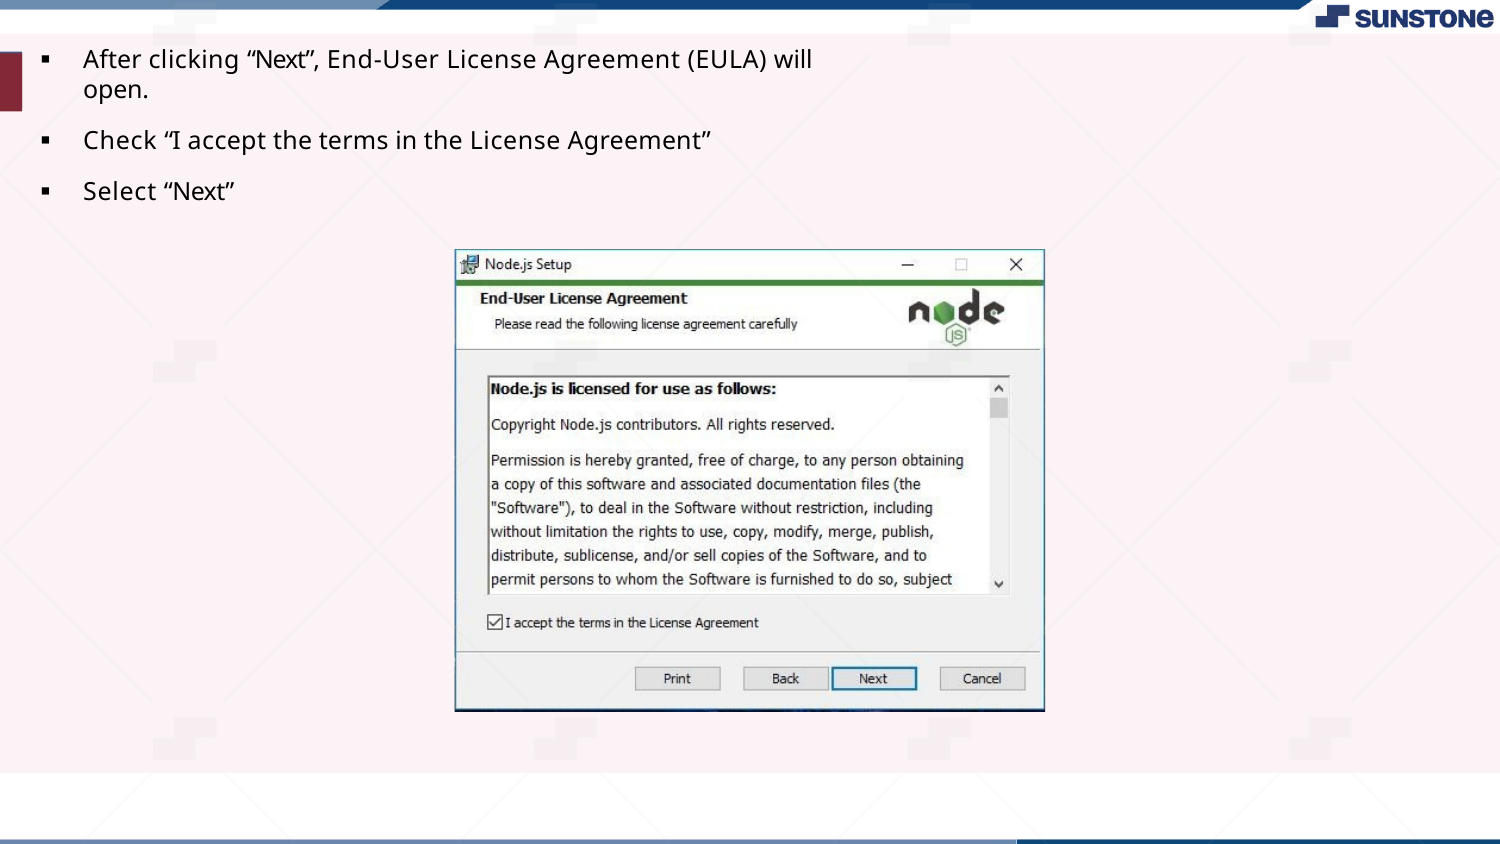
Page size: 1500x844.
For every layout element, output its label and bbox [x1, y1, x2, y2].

text_box [0, 0, 1500, 844]
